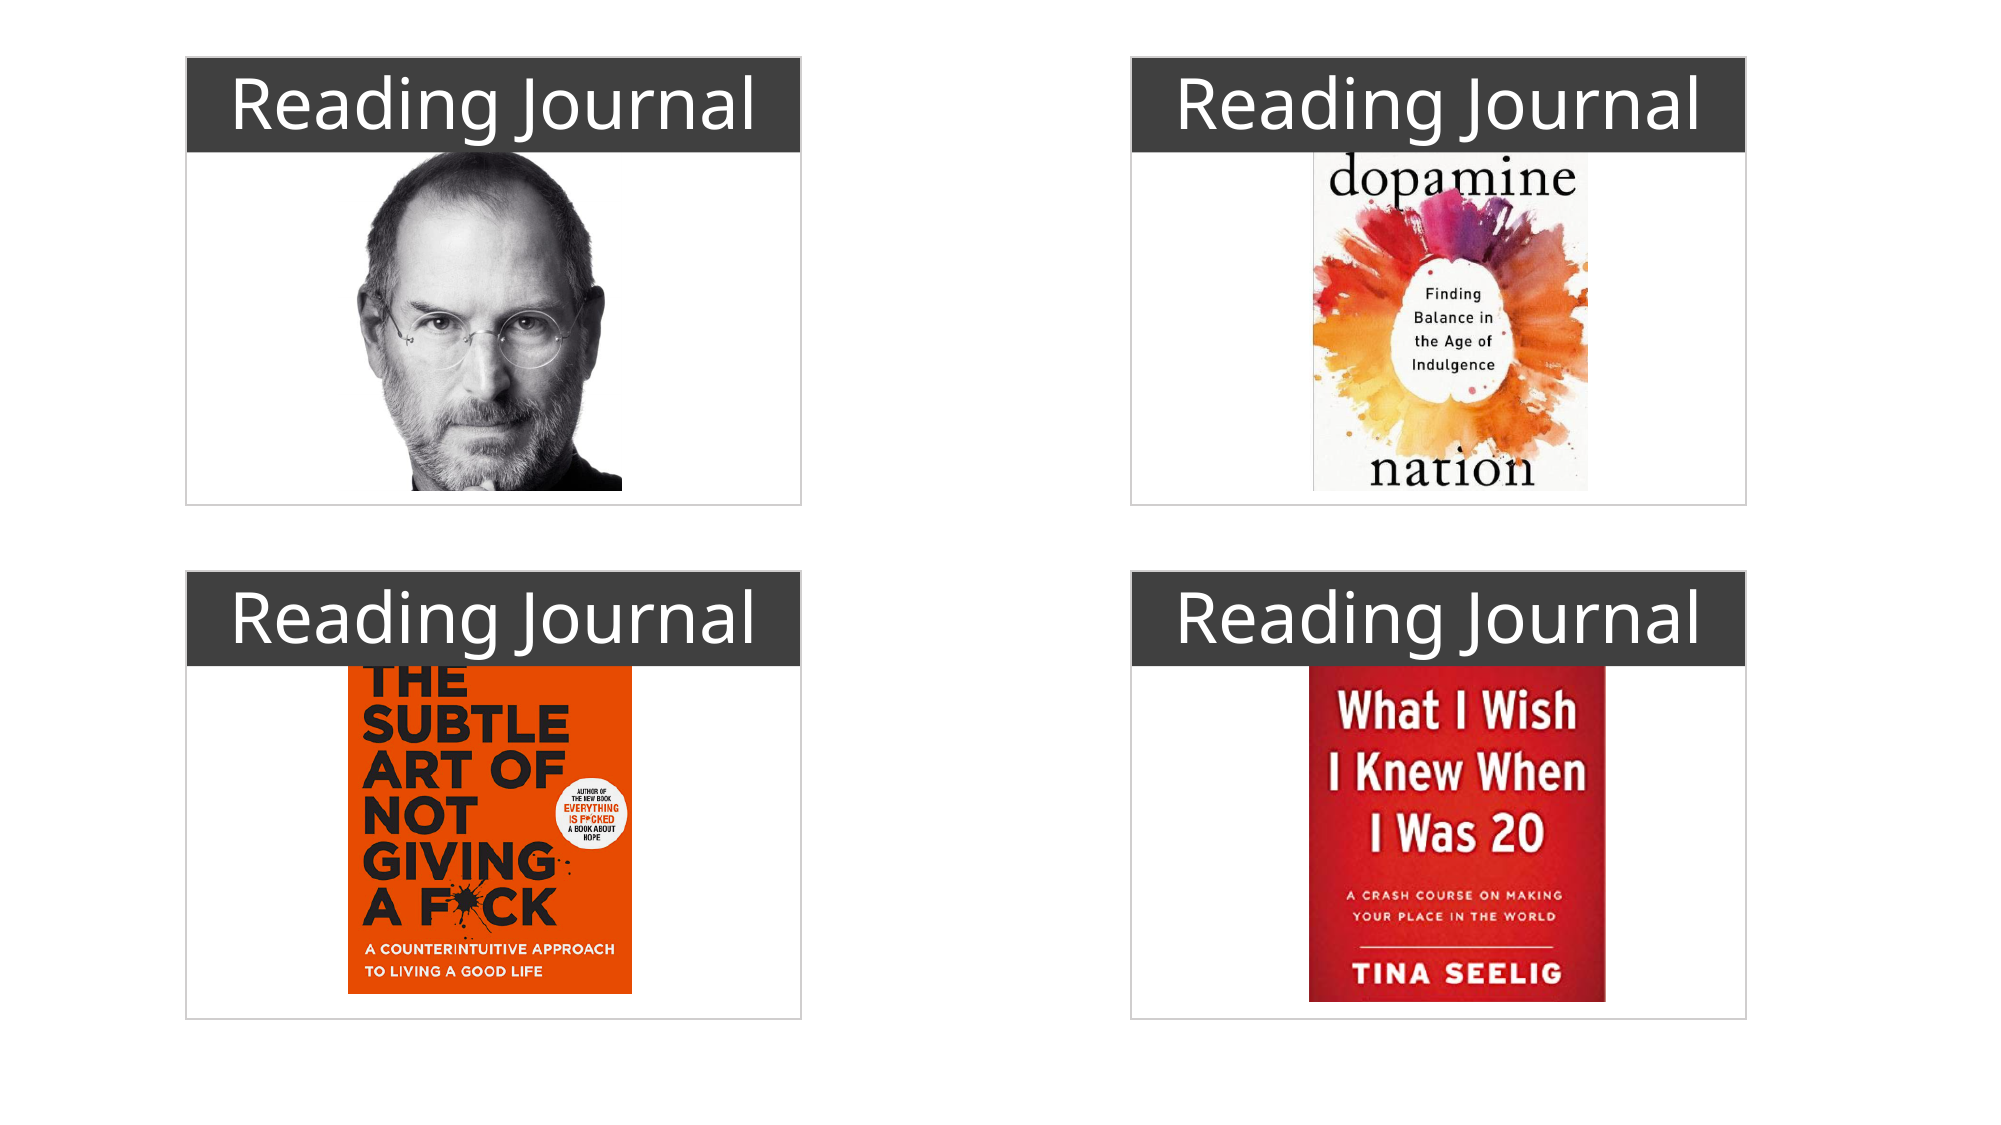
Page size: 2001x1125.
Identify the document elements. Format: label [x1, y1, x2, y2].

text_box [1130, 56, 1747, 506]
picture [338, 105, 622, 491]
picture [348, 633, 632, 994]
picture [1309, 666, 1606, 1002]
picture [1309, 147, 1588, 492]
text_box [185, 56, 802, 506]
text_box [1130, 570, 1747, 1020]
text_box [185, 570, 802, 1020]
